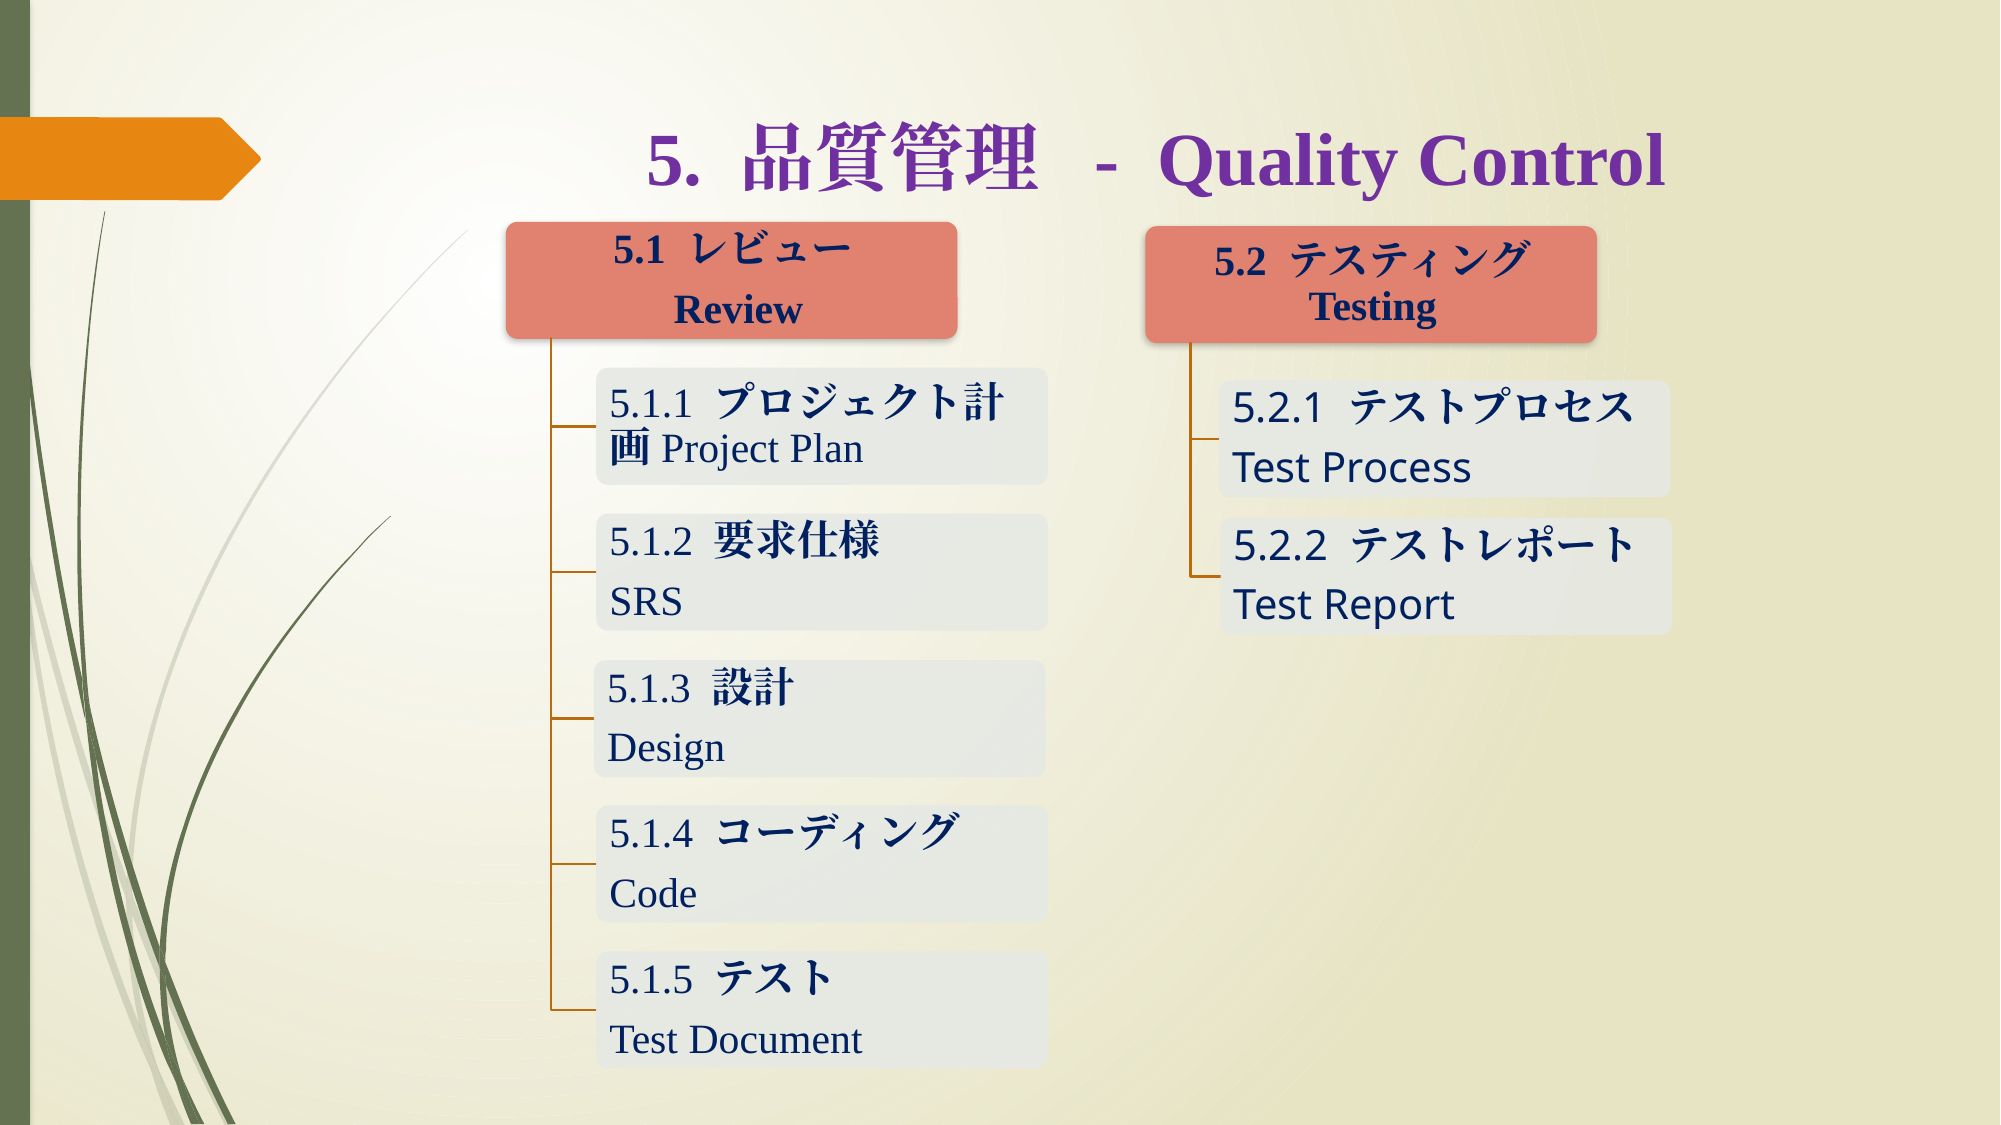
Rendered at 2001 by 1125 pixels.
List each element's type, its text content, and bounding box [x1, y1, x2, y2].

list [175, 221, 1888, 1069]
title 5. 品質管理 - Quality Control [425, 102, 1888, 219]
